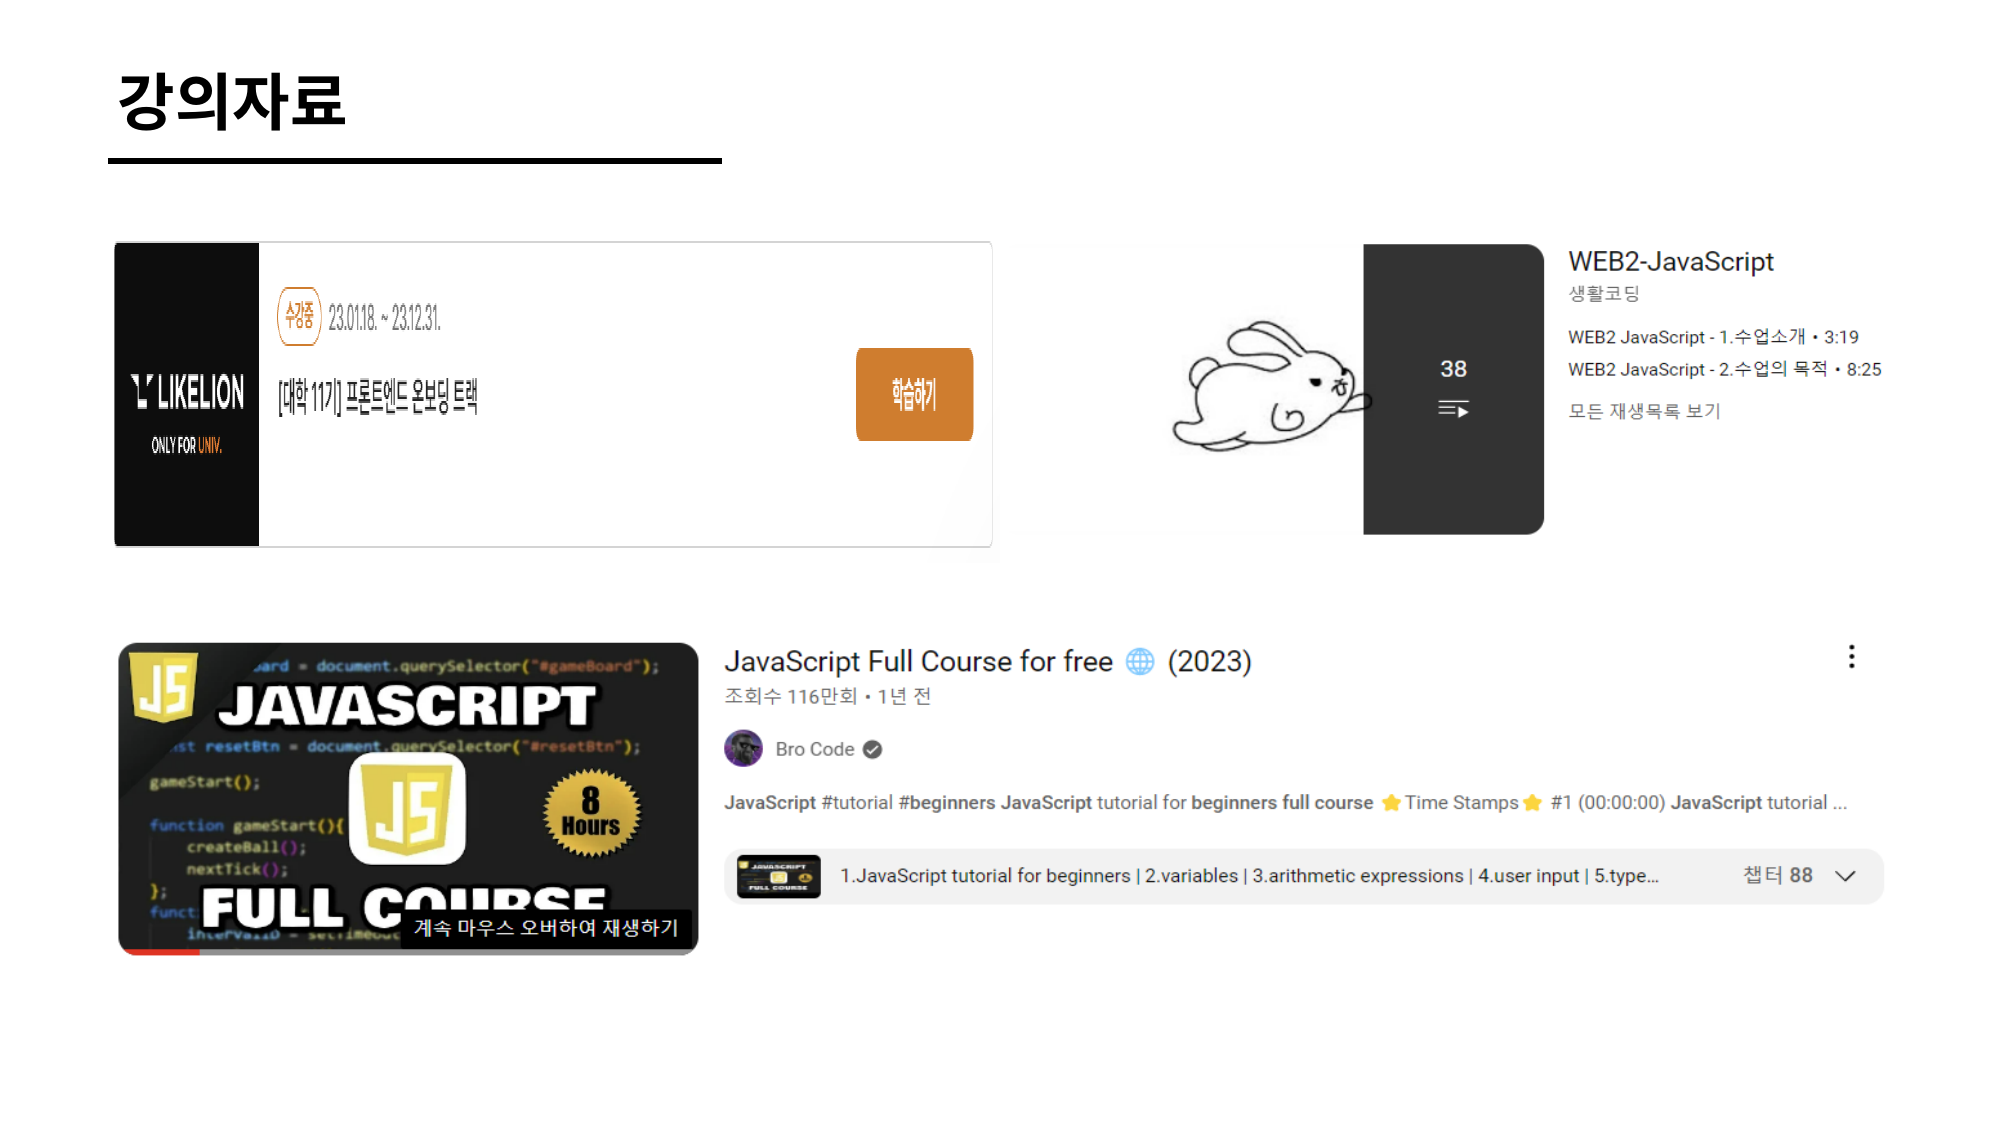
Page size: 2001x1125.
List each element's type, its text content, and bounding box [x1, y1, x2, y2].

picture [107, 225, 1893, 563]
text_box 강의자료 [103, 55, 363, 146]
picture [107, 632, 1893, 958]
